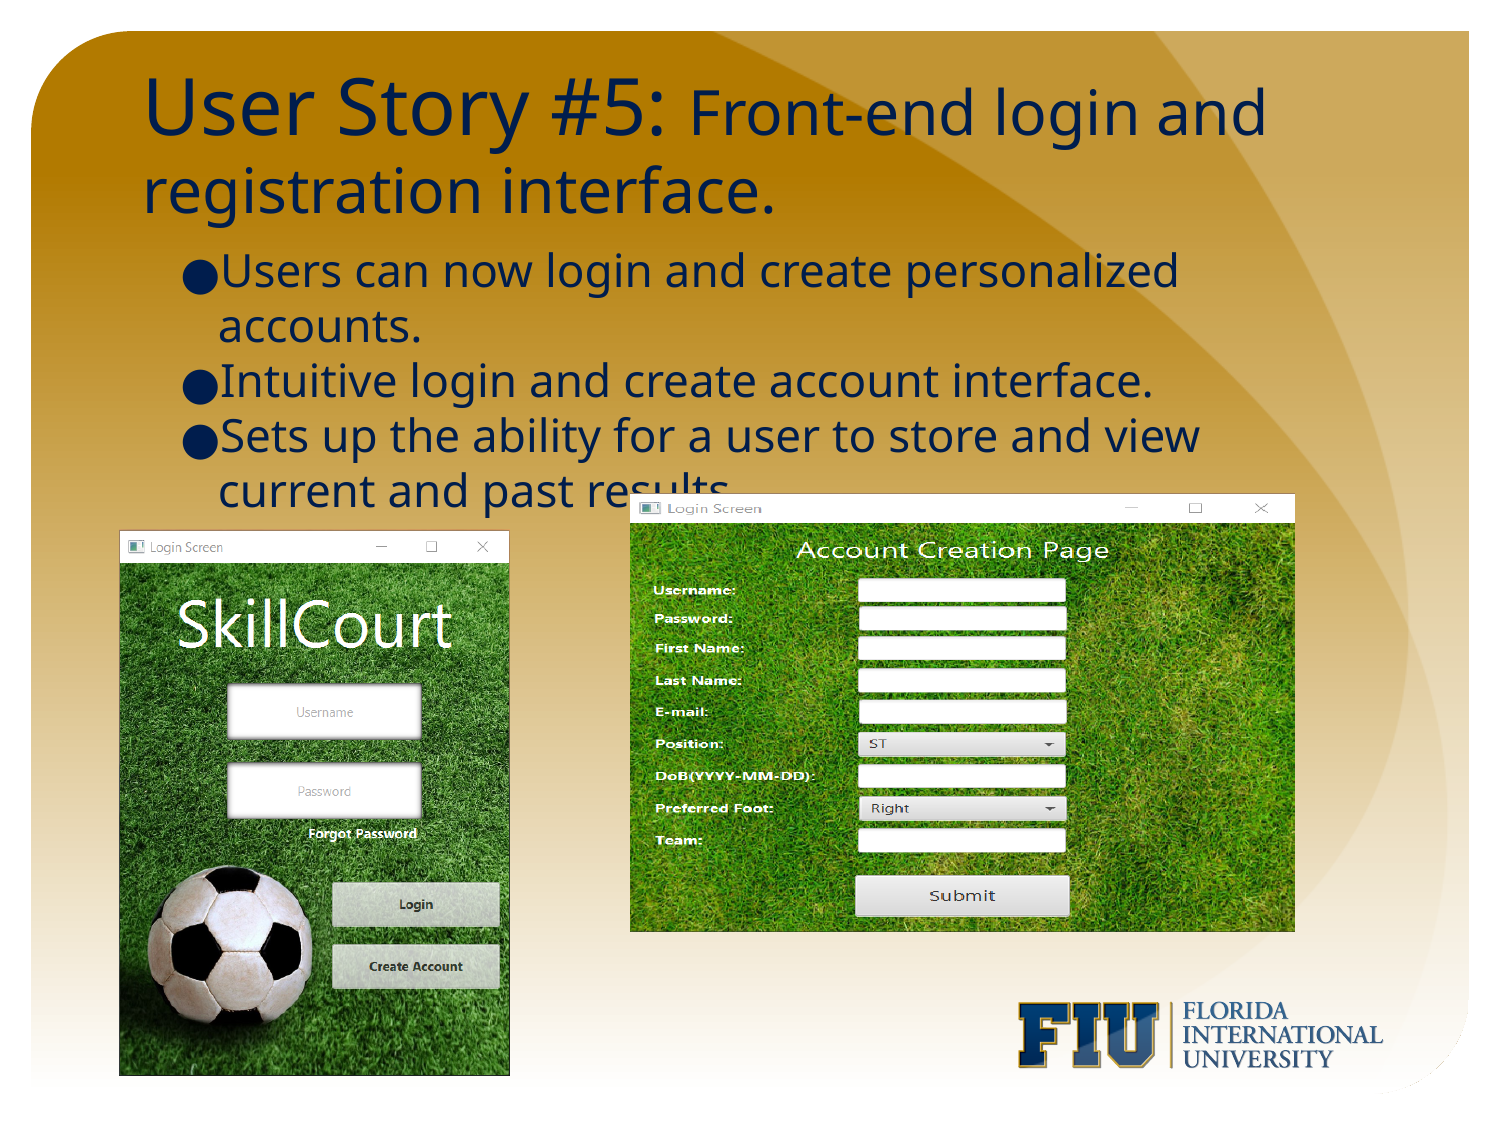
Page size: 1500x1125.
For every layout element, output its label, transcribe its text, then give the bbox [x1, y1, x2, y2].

list Users can now login and create personalized accounts. Intuitive login and create account interface. Sets up the ability for a user to store and view current and past results. [127, 233, 1372, 925]
title User Story #5: Front-end login and registration interface. [127, 62, 1372, 233]
picture [24, 30, 1473, 1094]
